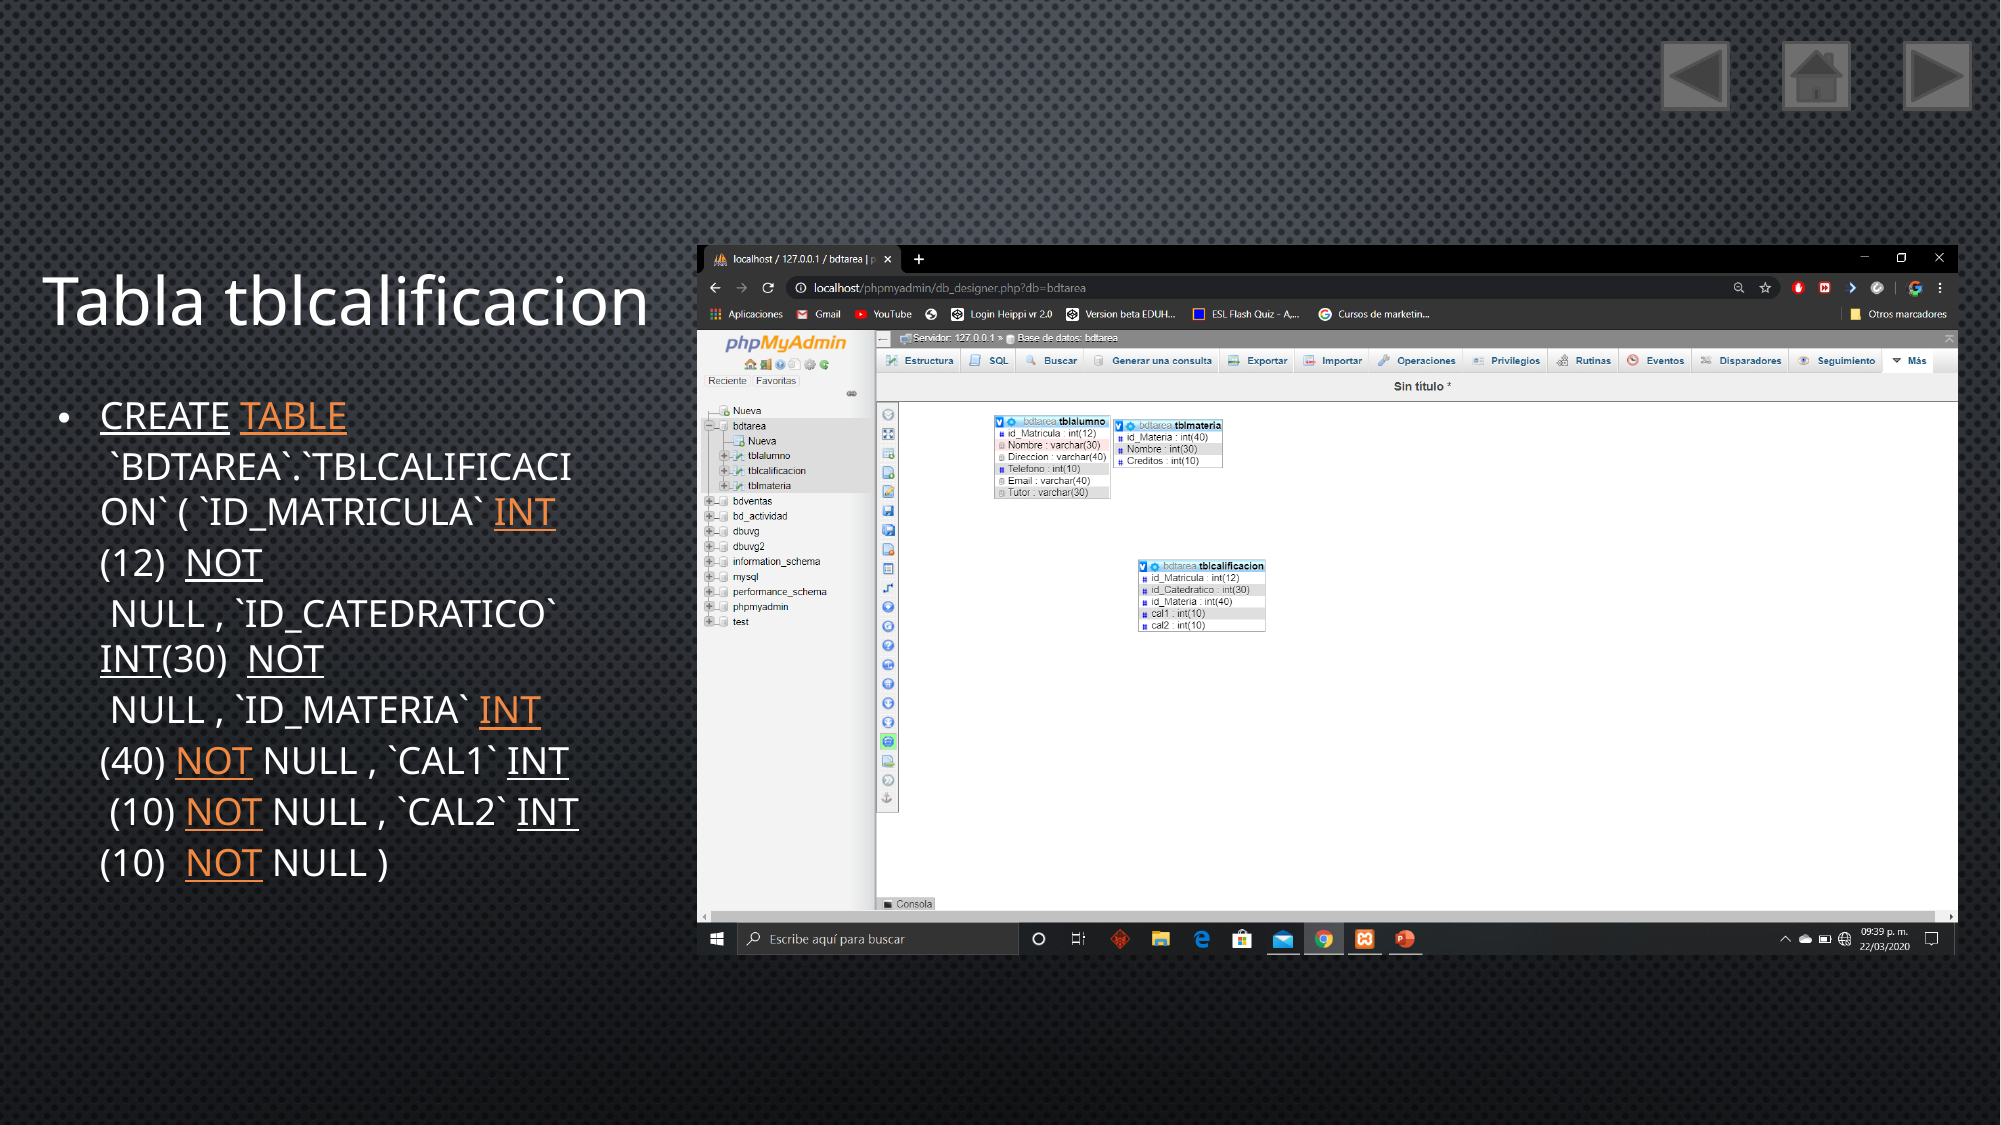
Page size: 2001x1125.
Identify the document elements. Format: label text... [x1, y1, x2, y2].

list CREATE TABLE `bdtarea`.`tblcalificacion` ( `id_Matricula` INT(12) NOT NULL , `id_Catedratico` INT(30) NOT NULL , `id_Materia` INT(40) NOT NULL , `cal1` INT (10) NOT NULL , `cal2` INT(10) NOT NULL ) [42, 383, 610, 899]
text_box [1903, 41, 1972, 111]
text_box [1661, 41, 1730, 111]
text_box [1782, 41, 1851, 111]
picture [697, 245, 1958, 955]
title Tabla tblcalificacion [27, 245, 675, 353]
